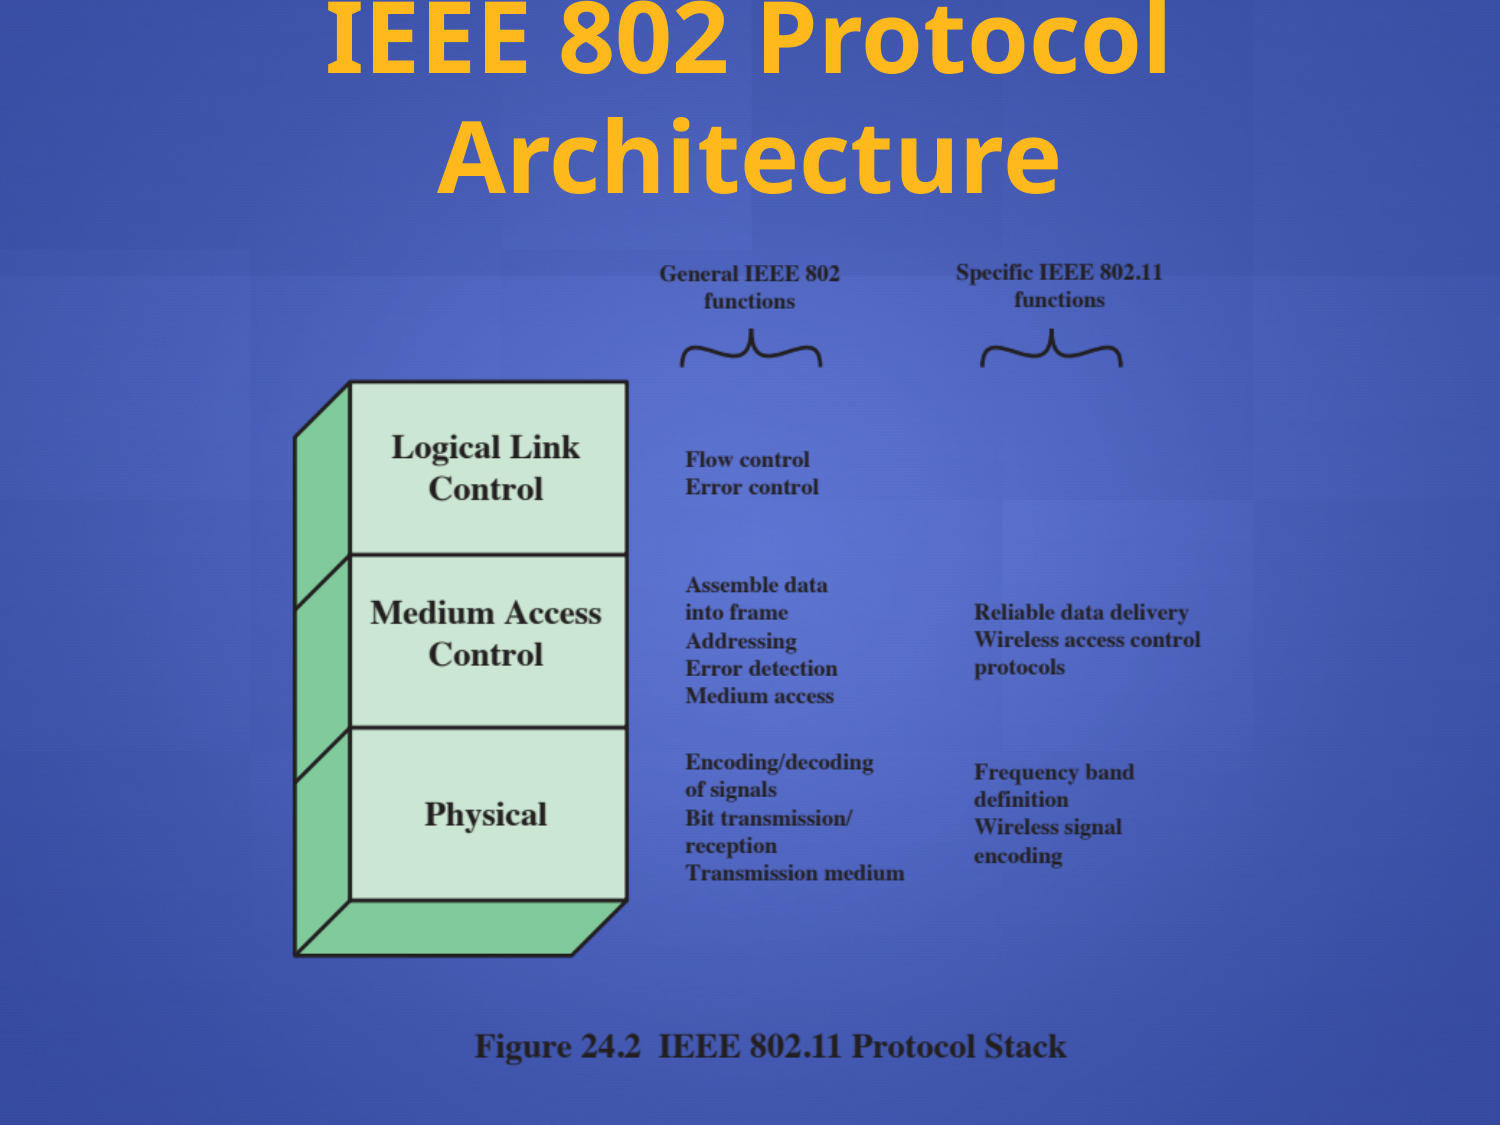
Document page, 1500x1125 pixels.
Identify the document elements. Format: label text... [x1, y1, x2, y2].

title IEEE 802 Protocol Architecture [0, 0, 1500, 188]
picture [161, 186, 1336, 1125]
